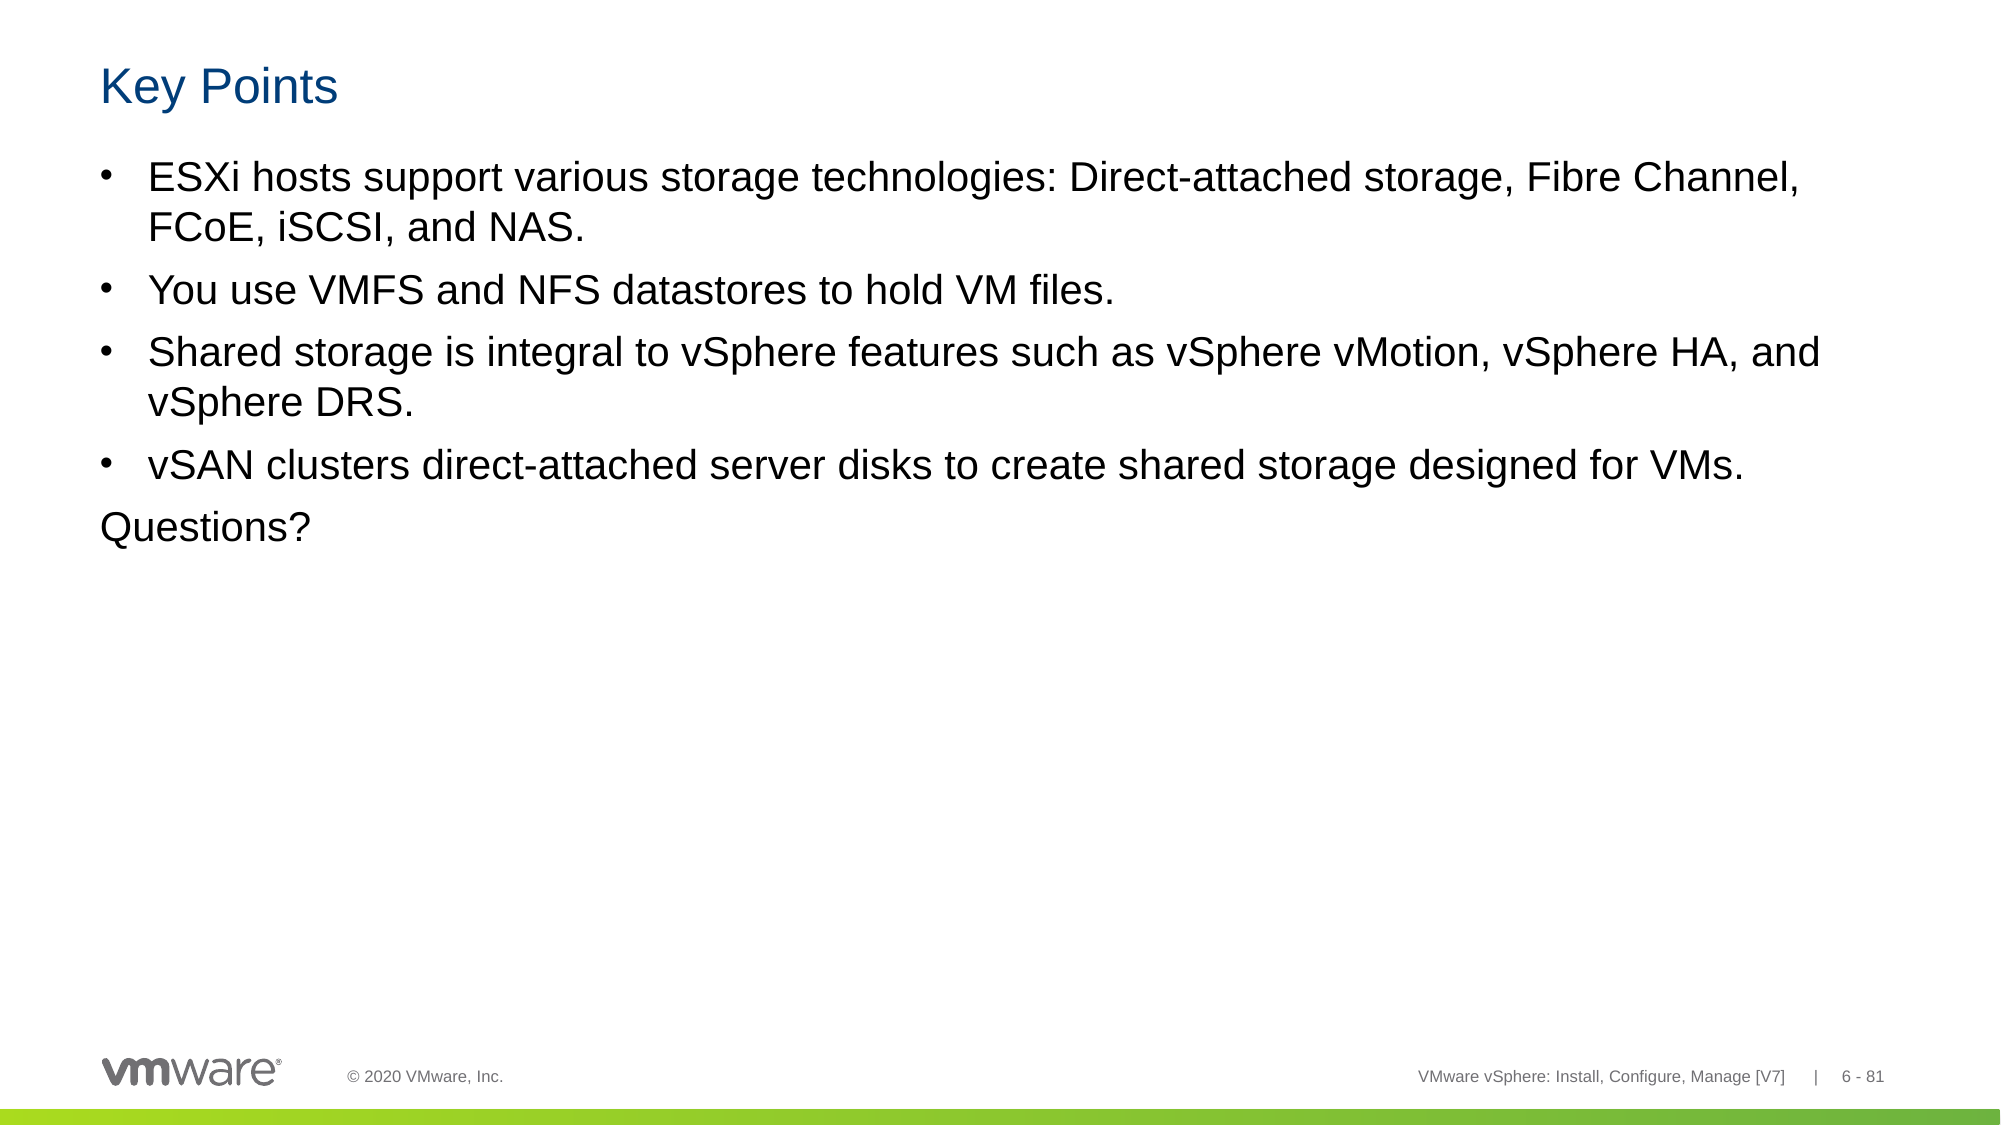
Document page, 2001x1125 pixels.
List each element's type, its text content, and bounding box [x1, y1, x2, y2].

footer VMware vSphere: Install, Configure, Manage [V7] | 6 - 81 [545, 1060, 1900, 1110]
title Key Points [99, 54, 1900, 113]
list ESXi hosts support various storage technologies: Direct-attached storage, Fibre Channel, FCoE, iSCSI, and NAS. You use VMFS and NFS datastores to hold VM files. Shared storage is integral to vSphere features such as vSphere vMotion, vSphere HA, and vSphere DRS. vSAN clusters direct-attached server disks to create shared storage designed for VMs. Questions? [99, 149, 1900, 1047]
